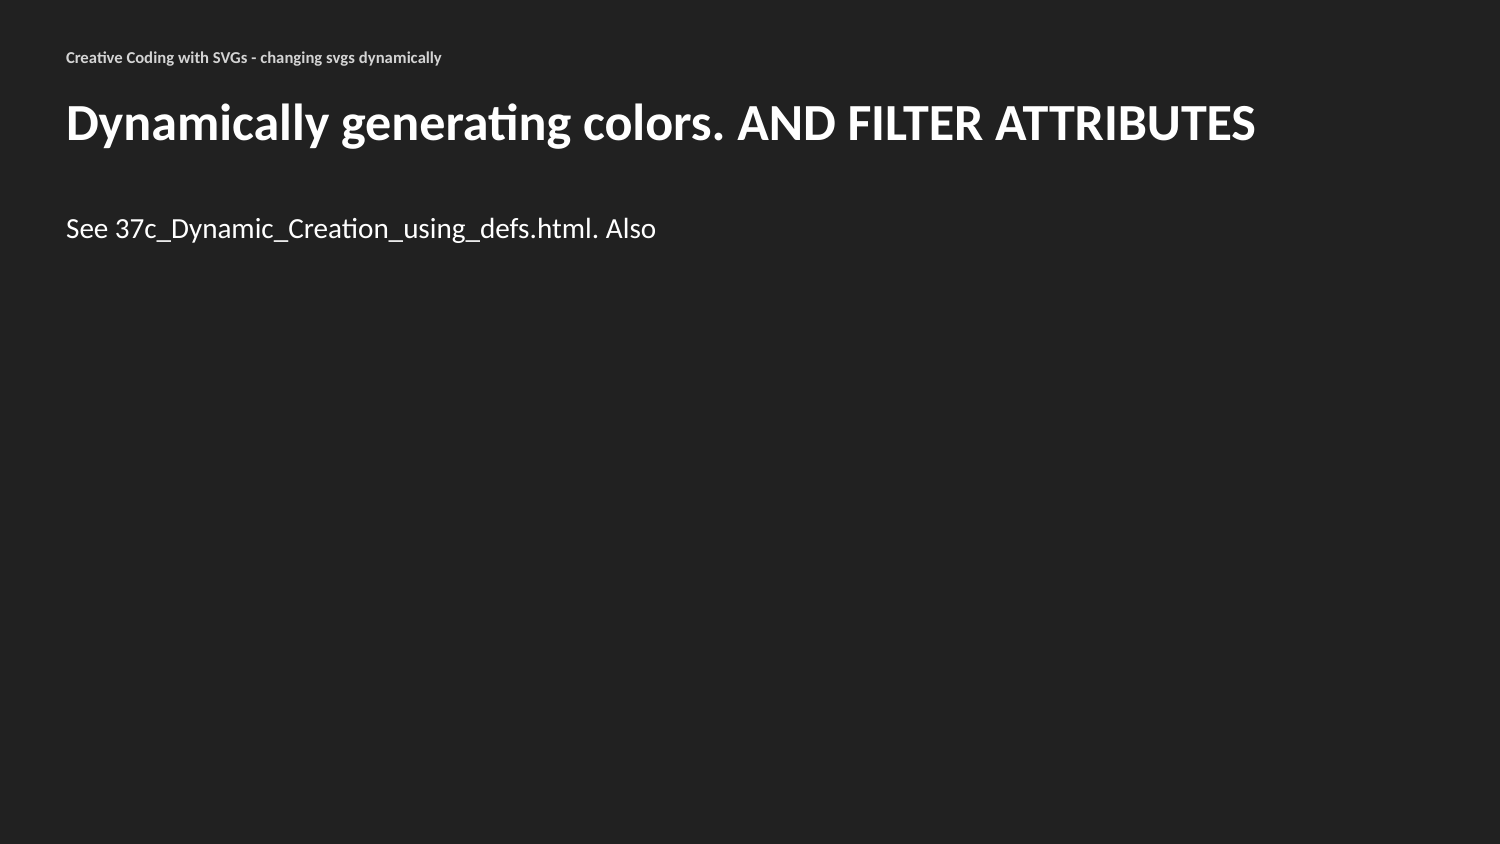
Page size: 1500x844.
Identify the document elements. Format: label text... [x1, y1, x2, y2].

list See 37c_Dynamic_Creation_using_defs.html. Also [51, 189, 750, 750]
title Dynamically generating colors. AND FILTER ATTRIBUTES [51, 72, 1449, 167]
